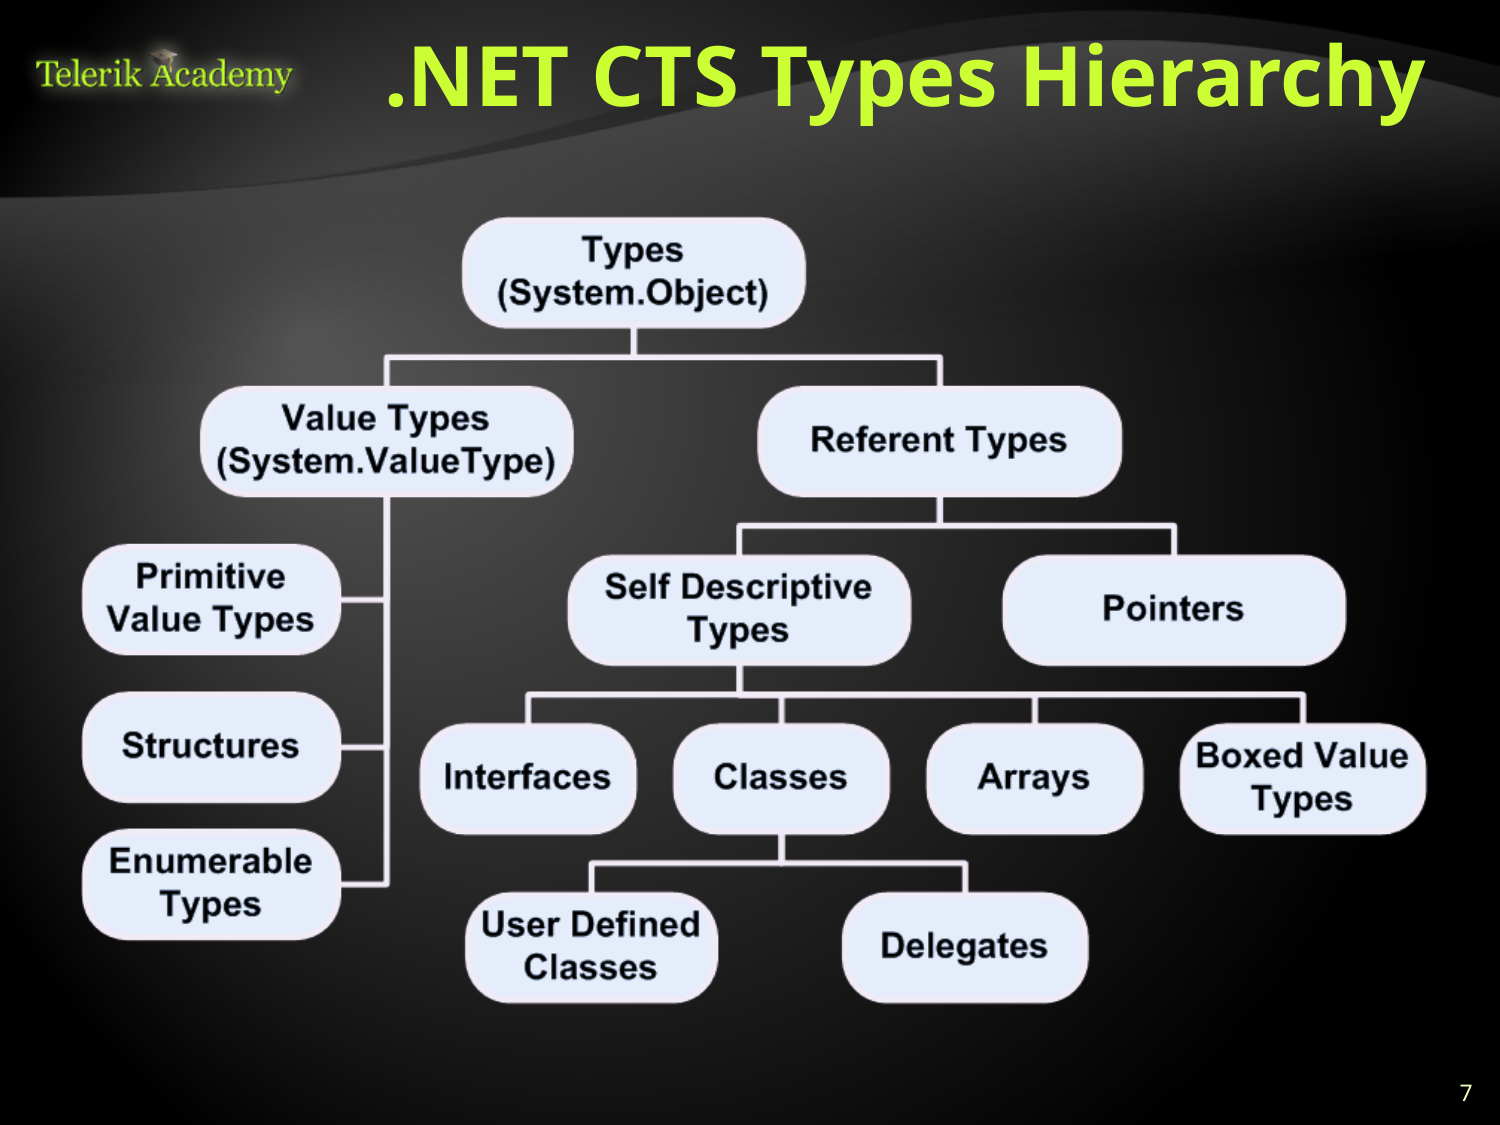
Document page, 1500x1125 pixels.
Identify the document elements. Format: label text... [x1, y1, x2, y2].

title .NET CTS Types Hierarchy [300, 12, 1463, 150]
slide_number 7 [1412, 1074, 1488, 1113]
picture [0, 0, 1500, 1125]
